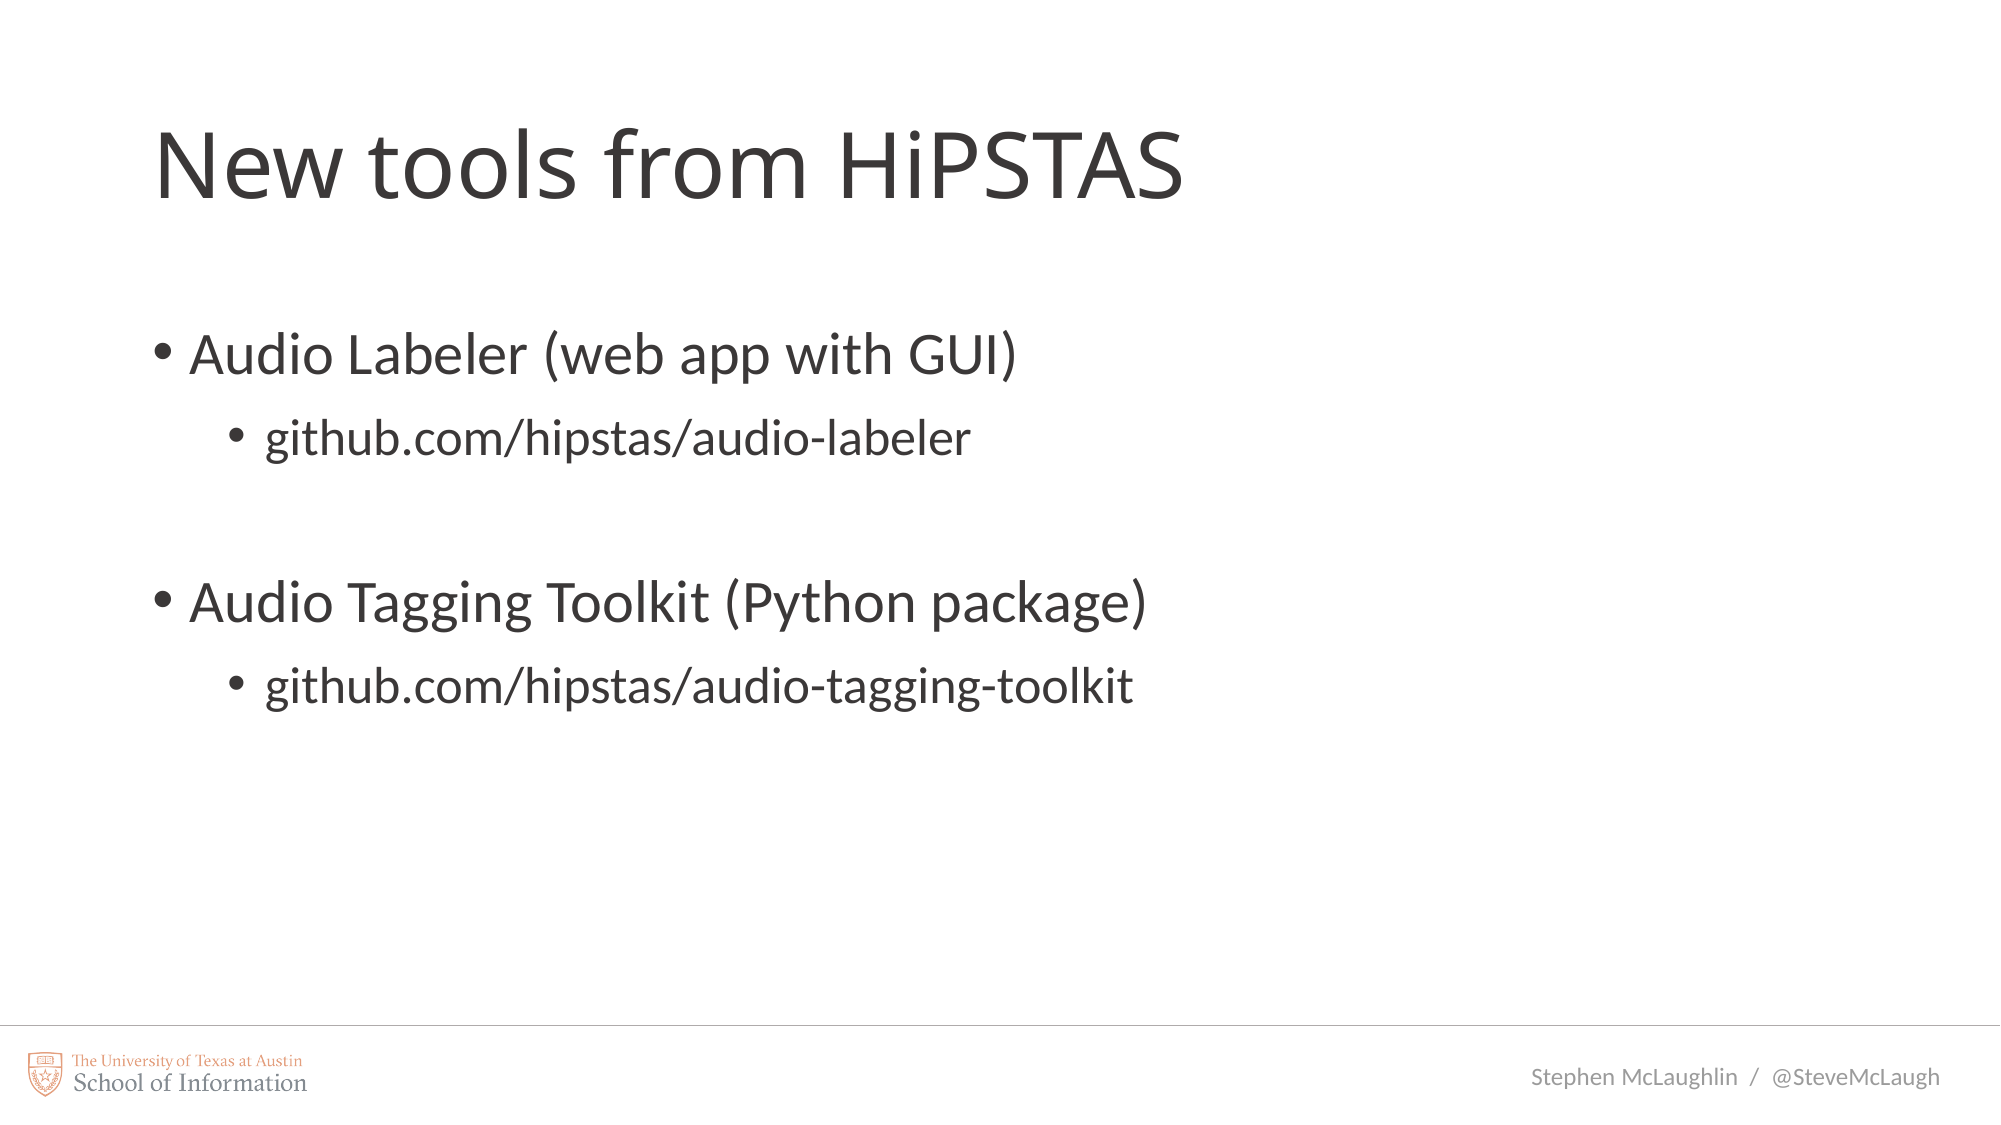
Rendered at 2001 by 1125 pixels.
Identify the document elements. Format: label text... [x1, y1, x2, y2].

text_box Stephen McLaughlin / @SteveMcLaugh [1516, 1052, 2000, 1098]
picture [28, 1052, 307, 1097]
title New tools from HiPSTAS [137, 59, 1863, 278]
list Audio Labeler (web app with GUI) github.com/hipstas/audio-labeler Audio Tagging Toolkit (Python package) github.com/hipstas/audio-tagging-toolkit [137, 299, 1863, 1014]
